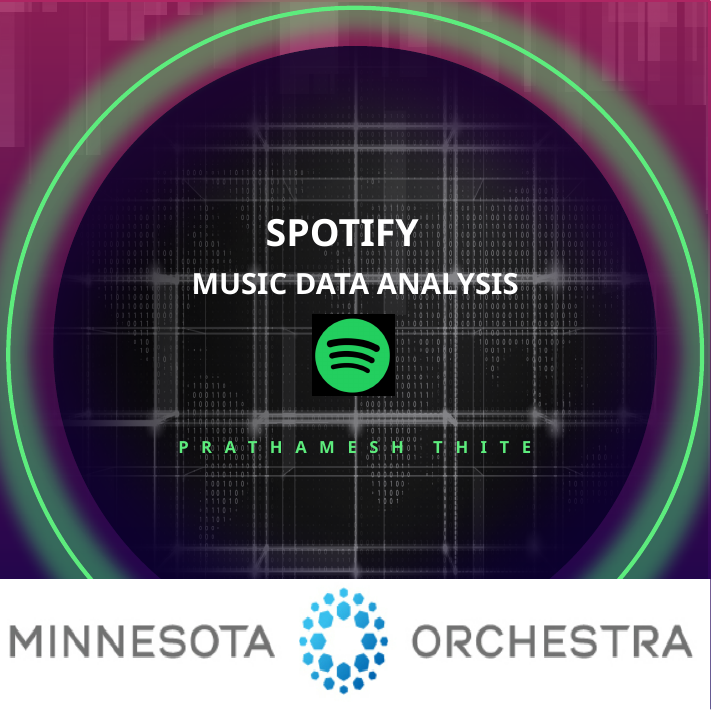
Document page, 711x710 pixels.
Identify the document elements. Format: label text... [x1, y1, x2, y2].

picture [312, 314, 395, 397]
picture [0, 579, 711, 710]
title Spotify Music Data Analysis [98, 92, 612, 355]
list Prathamesh Thite [164, 429, 546, 464]
